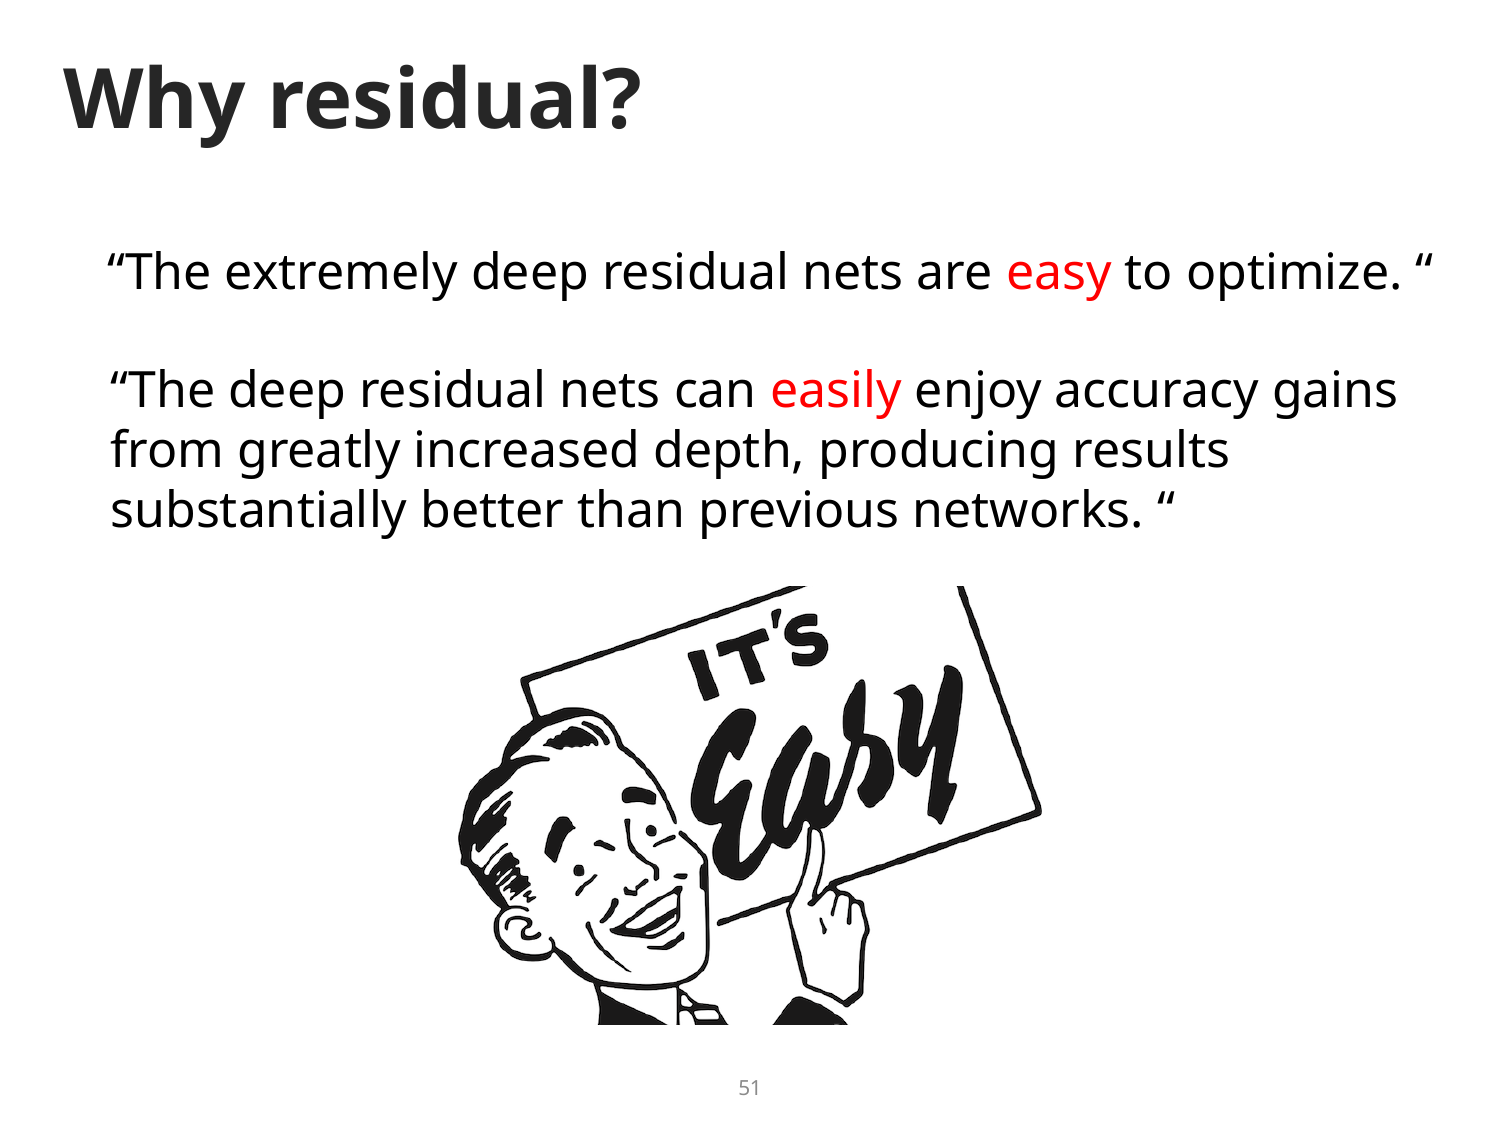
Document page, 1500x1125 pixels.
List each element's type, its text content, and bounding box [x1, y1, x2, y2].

slide_number 51 [575, 1058, 925, 1119]
text_box “The deep residual nets can easily enjoy accuracy gains from greatly increased depth, producing results substantially better than previous networks. “ [95, 349, 1424, 545]
text_box “The extremely deep residual nets are easy to optimize. “ [92, 231, 1450, 307]
picture [457, 585, 1043, 1025]
title Why residual? [48, 41, 1456, 149]
